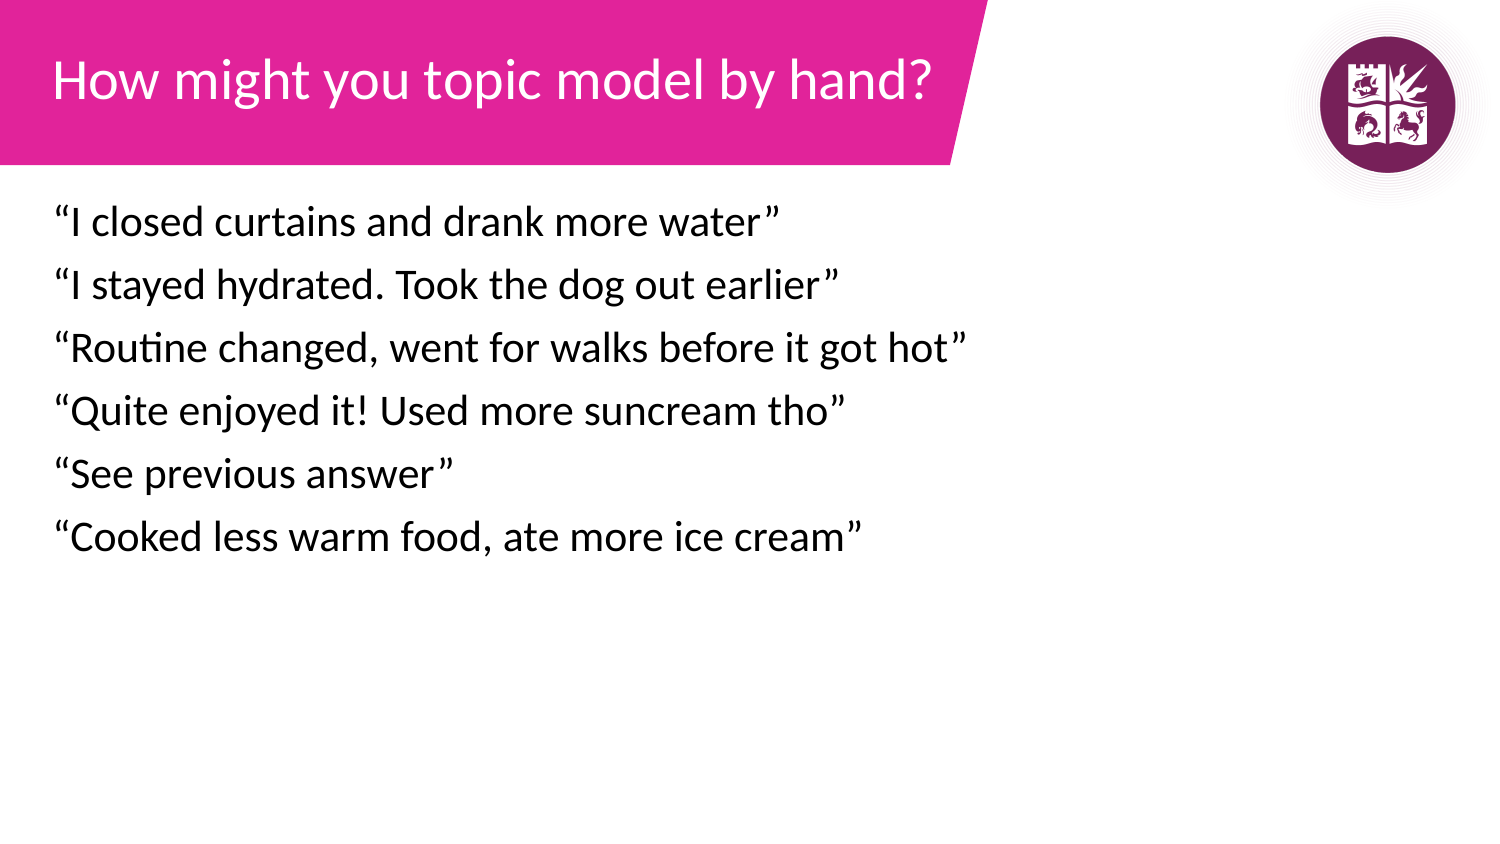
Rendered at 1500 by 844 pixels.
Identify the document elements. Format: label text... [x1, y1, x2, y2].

list “I closed curtains and drank more water” “I stayed hydrated. Took the dog out earlier” “Routine changed, went for walks before it got hot” “Quite enjoyed it! Used more suncream tho” “See previous answer” “Cooked less warm food, ate more ice cream” [37, 191, 1463, 608]
title How might you topic model by hand? [37, 39, 958, 123]
picture [1284, 0, 1491, 209]
